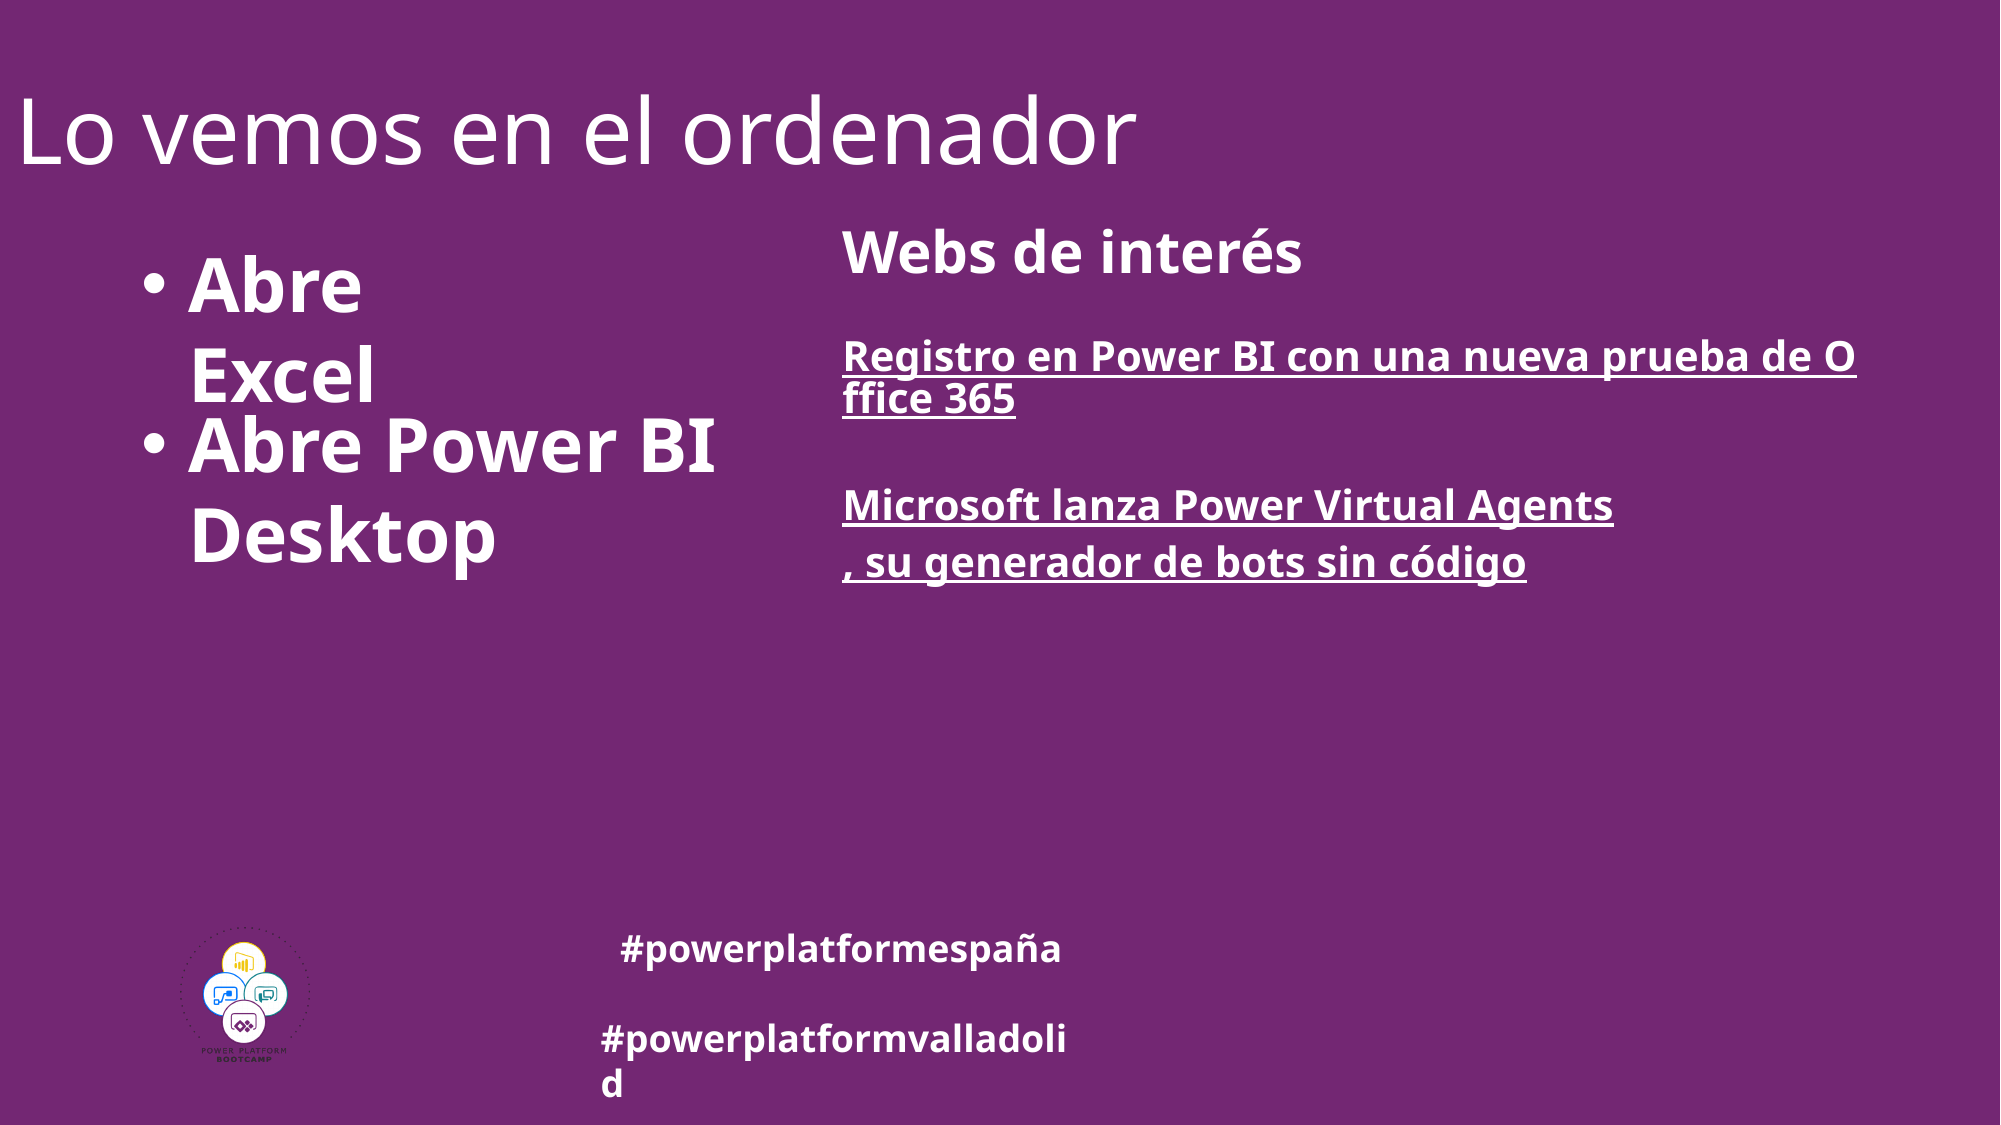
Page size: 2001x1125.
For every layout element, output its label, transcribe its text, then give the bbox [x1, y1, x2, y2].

text_box Abre Excel [126, 229, 586, 389]
text_box #powerplatformespaña #powerplatformvalladolid [585, 917, 1098, 1125]
picture [180, 927, 310, 1062]
text_box Webs de interés Registro en Power BI con una nueva prueba de Office 365 Microsoft lanza Power Virtual Agents, su generador de bots sin código [827, 207, 1914, 649]
title Lo vemos en el ordenador [0, 39, 1934, 230]
text_box Abre Power BI Desktop [126, 389, 827, 585]
